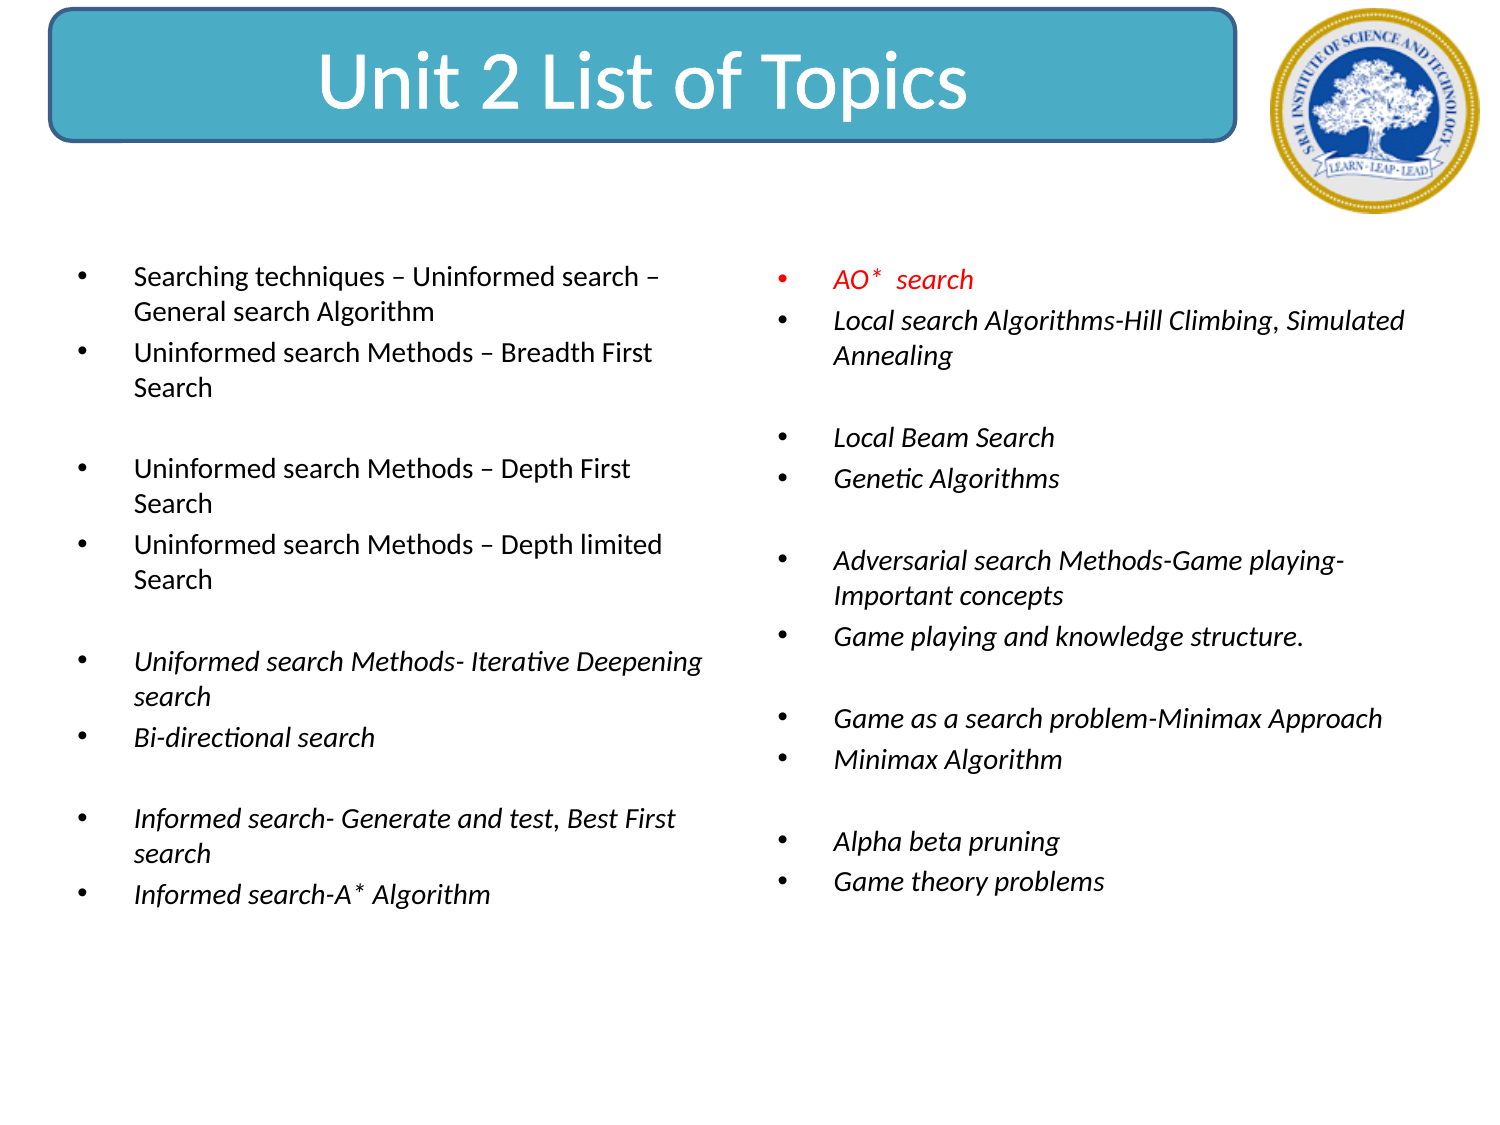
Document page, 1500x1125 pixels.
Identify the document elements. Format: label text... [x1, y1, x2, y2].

picture [1270, 8, 1480, 214]
list Searching techniques – Uninformed search – General search Algorithm Uninformed search Methods – Breadth First Search Uninformed search Methods – Depth First Search Uninformed search Methods – Depth limited Search Uniformed search Methods- Iterative Deepening search Bi-directional search Informed search- Generate and test, Best First search Informed search-A* Algorithm [62, 249, 726, 1013]
list AO* search Local search Algorithms-Hill Climbing, Simulated Annealing Local Beam Search Genetic Algorithms Adversarial search Methods-Game playing-Important concepts Game playing and knowledge structure. Game as a search problem-Minimax Approach Minimax Algorithm Alpha beta pruning Game theory problems [762, 253, 1426, 938]
text_box Unit 2 List of Topics [47, 6, 1238, 144]
